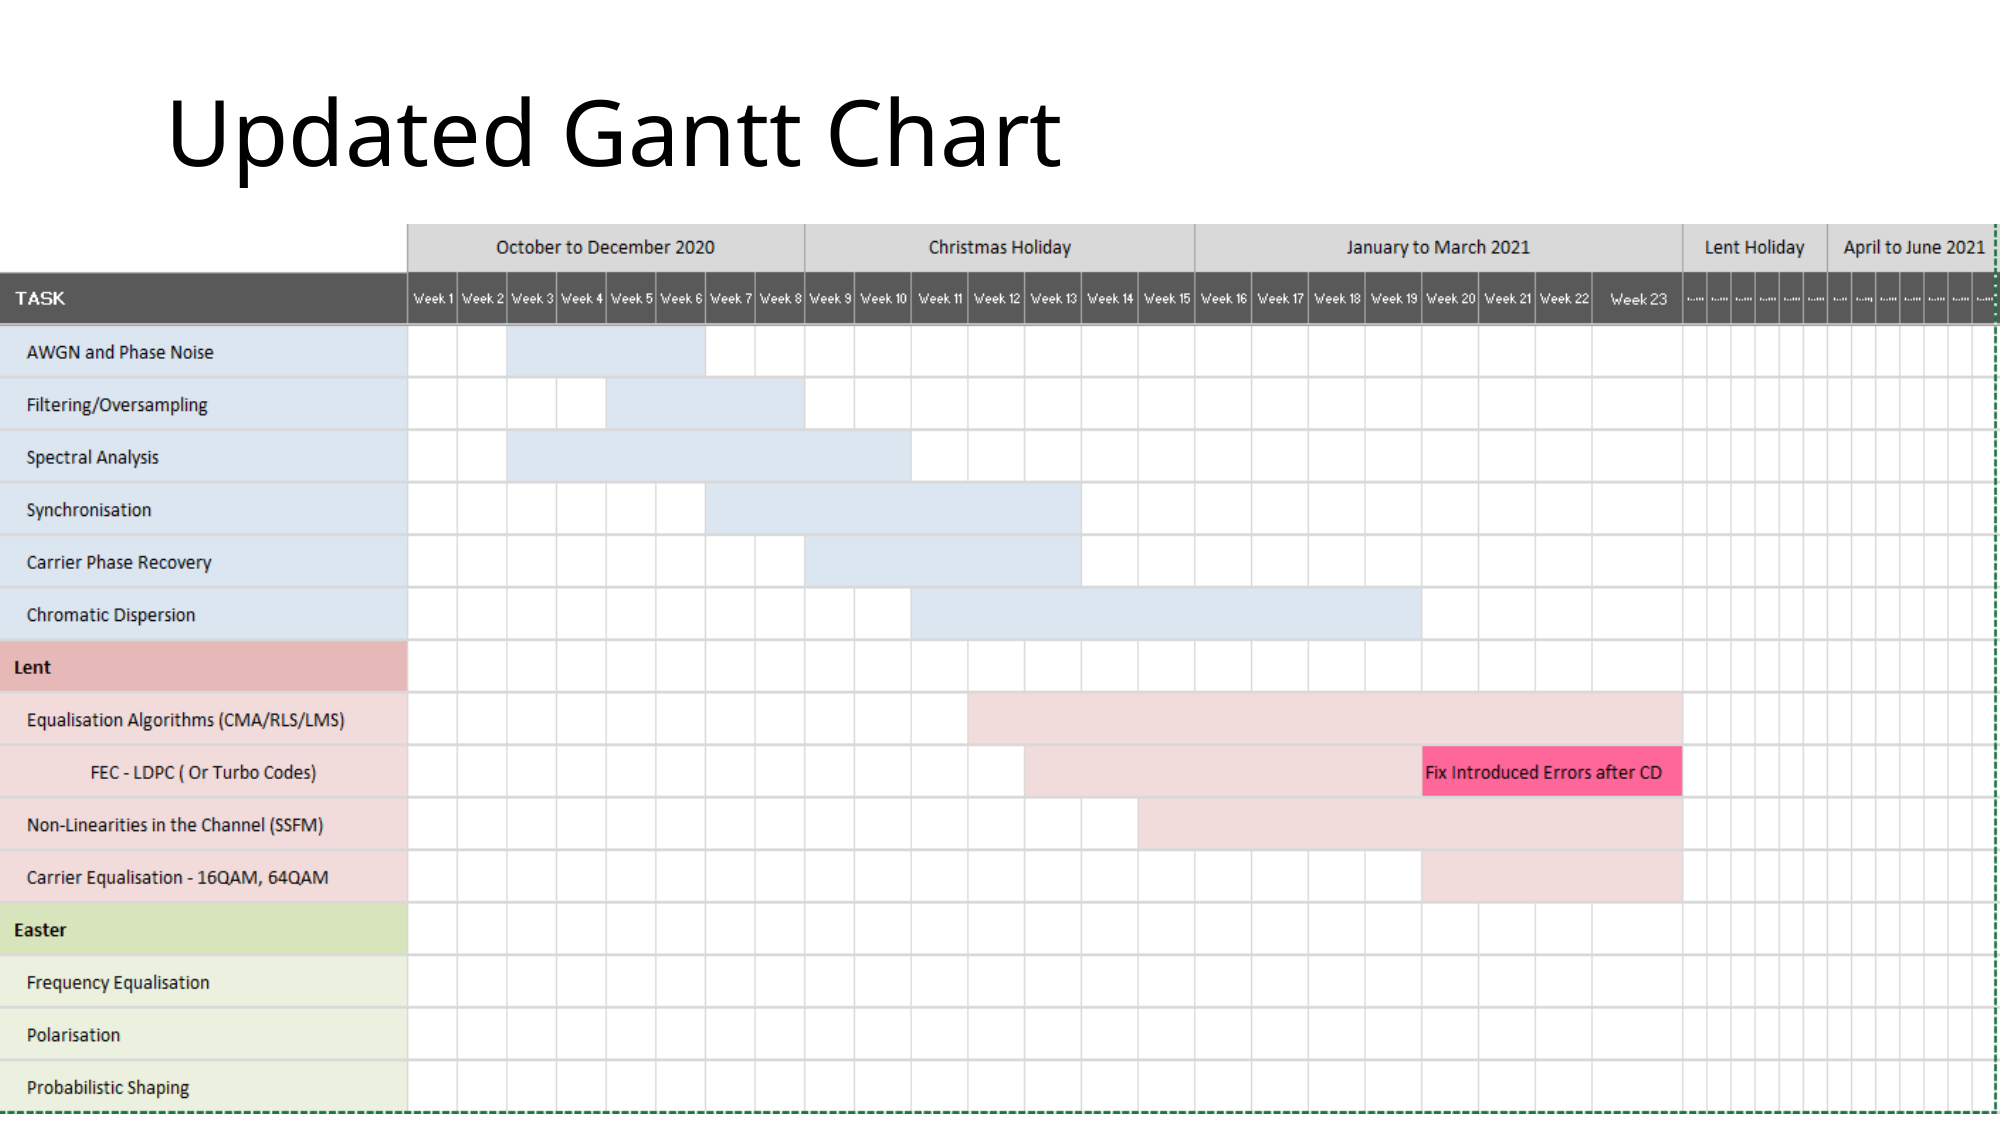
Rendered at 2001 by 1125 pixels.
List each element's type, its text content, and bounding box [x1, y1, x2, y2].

title Updated Gantt Chart [150, 27, 1876, 224]
picture [0, 224, 2000, 1114]
